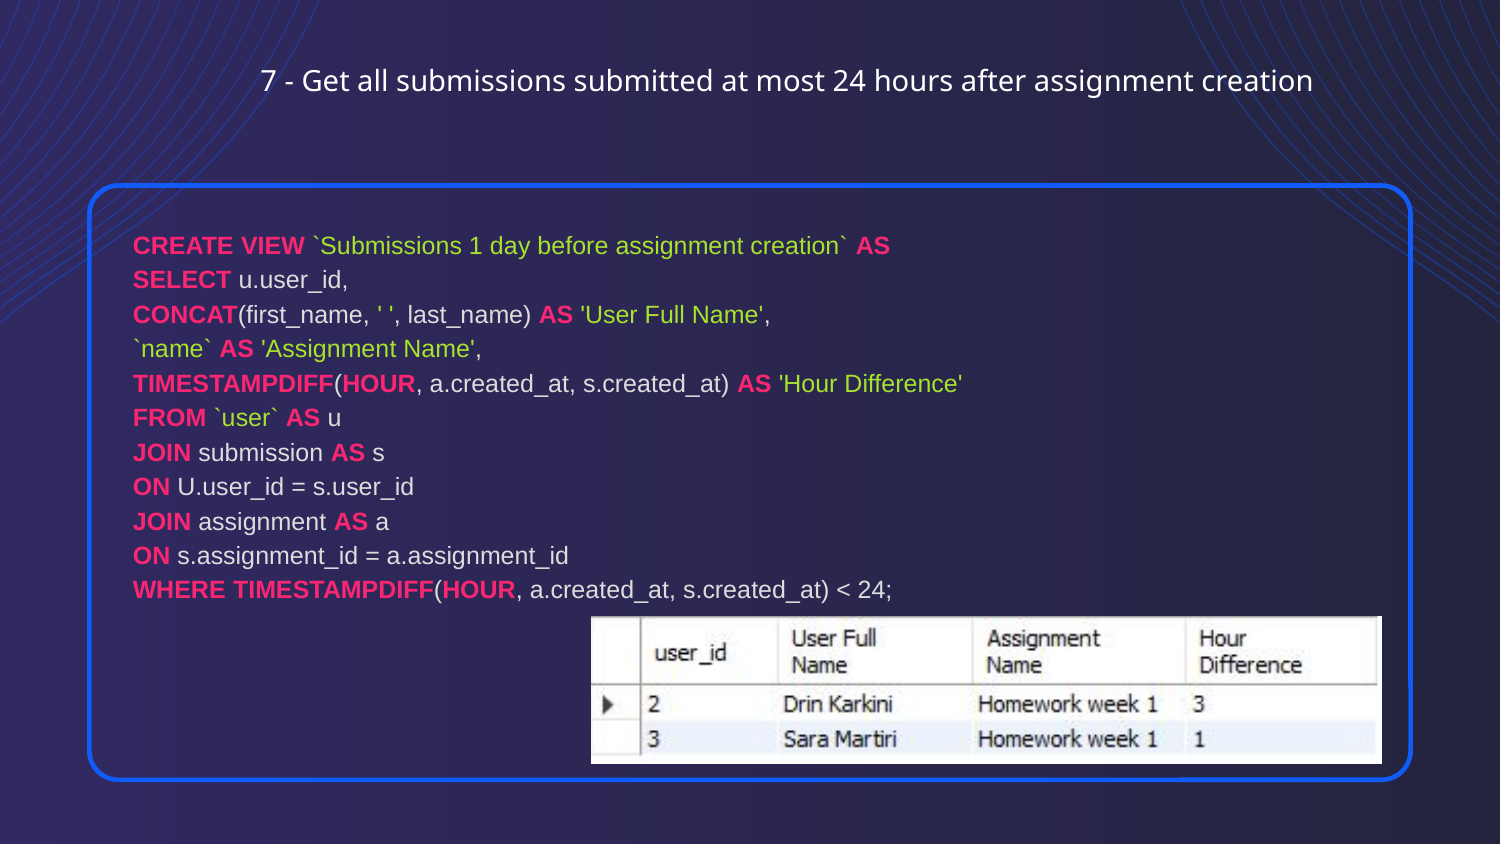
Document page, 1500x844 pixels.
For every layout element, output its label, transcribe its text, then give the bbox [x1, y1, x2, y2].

picture [591, 616, 1382, 764]
title 7 - Get all submissions submitted at most 24 hours after assignment creation [117, 41, 1382, 136]
list CREATE VIEW `Submissions 1 day before assignment creation` AS SELECT u.user_id, CONCAT(first_name, ' ', last_name) AS 'User Full Name', `name` AS 'Assignment Name', TIMESTAMPDIFF(HOUR, a.created_at, s.created_at) AS 'Hour Difference' FROM `user` AS u JOIN submission AS s ON U.user_id = s.user_id JOIN assignment AS a ON s.assignment_id = a.assignment_id WHERE TIMESTAMPDIFF(HOUR, a.created_at, s.created_at) < 24; [117, 210, 1382, 778]
